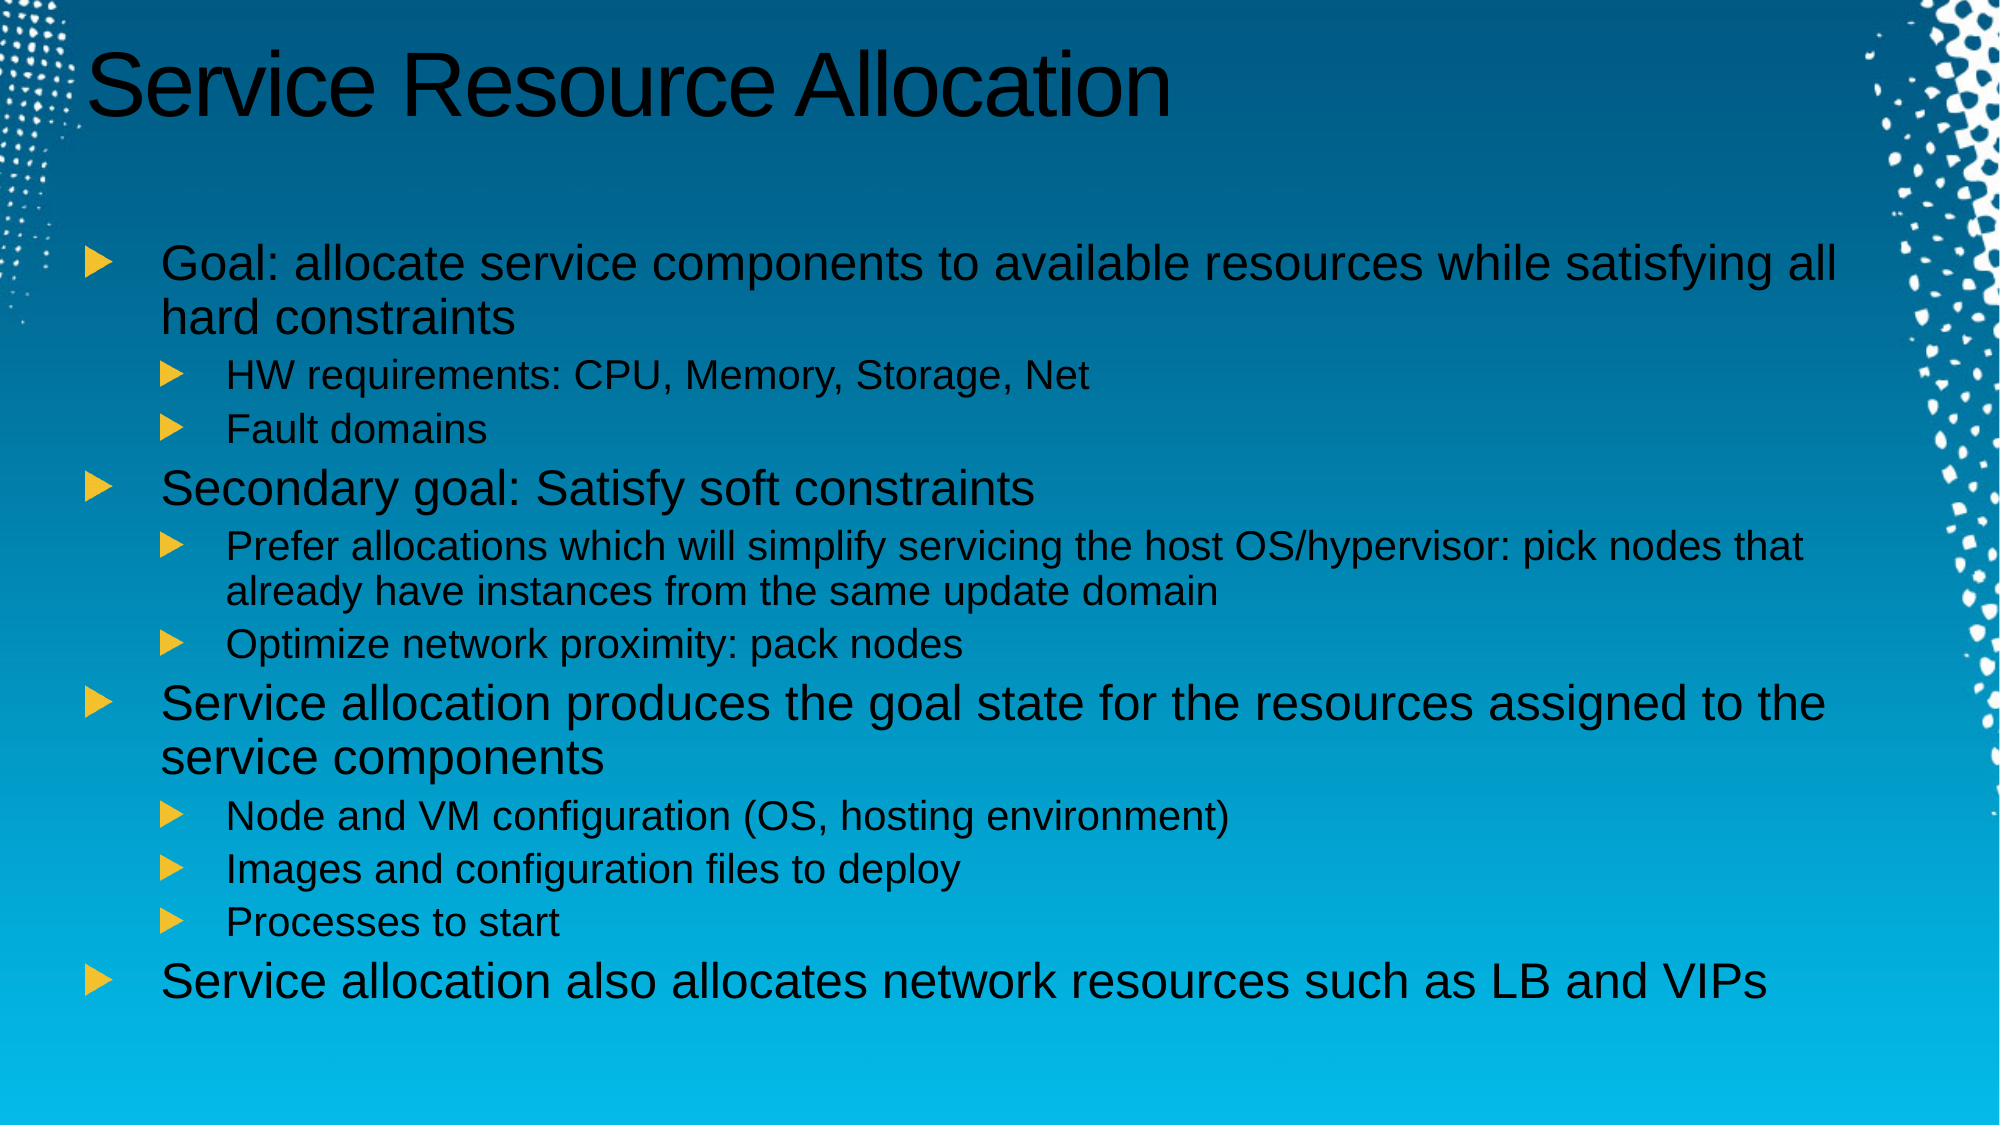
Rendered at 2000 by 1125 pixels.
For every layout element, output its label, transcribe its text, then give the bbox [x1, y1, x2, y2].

picture [1935, 0, 2000, 306]
picture [86, 687, 111, 716]
picture [1948, 413, 1958, 424]
picture [6, 97, 12, 105]
picture [0, 24, 9, 33]
picture [1928, 399, 1939, 415]
picture [1950, 359, 1960, 366]
picture [1953, 301, 1962, 312]
picture [1963, 535, 1977, 550]
picture [1898, 188, 1912, 198]
picture [1942, 465, 1958, 483]
picture [43, 42, 49, 53]
picture [1921, 0, 1934, 8]
picture [17, 129, 23, 136]
picture [1925, 87, 1941, 99]
picture [1941, 324, 1952, 332]
picture [1972, 570, 1986, 583]
picture [1994, 382, 2000, 391]
picture [161, 533, 182, 556]
picture [1914, 274, 1920, 291]
picture [1929, 27, 1945, 45]
picture [1946, 155, 1961, 167]
picture [1979, 657, 1995, 676]
picture [161, 631, 182, 654]
picture [18, 0, 29, 6]
picture [161, 856, 182, 879]
picture [1958, 445, 1968, 460]
picture [1945, 213, 1955, 220]
picture [1992, 438, 2000, 448]
picture [41, 59, 48, 67]
picture [1914, 164, 1923, 177]
picture [38, 74, 47, 80]
picture [1960, 392, 1970, 403]
picture [10, 69, 17, 78]
picture [1988, 547, 2000, 561]
picture [1955, 246, 1965, 256]
picture [1955, 557, 1965, 573]
picture [1974, 683, 1985, 694]
picture [86, 472, 110, 500]
picture [1991, 747, 2000, 765]
picture [161, 802, 181, 826]
picture [1991, 637, 2000, 652]
picture [1932, 235, 1943, 241]
picture [56, 47, 64, 55]
picture [1938, 122, 1950, 133]
picture [1911, 223, 1918, 230]
picture [11, 55, 21, 64]
picture [1925, 141, 1935, 155]
picture [9, 84, 15, 91]
picture [1915, 109, 1924, 119]
picture [1957, 187, 1971, 200]
picture [1972, 312, 1985, 322]
picture [26, 57, 34, 68]
picture [55, 62, 62, 69]
picture [1993, 321, 2000, 339]
picture [1963, 335, 1972, 344]
picture [1952, 502, 1967, 516]
picture [3, 10, 11, 18]
picture [33, 88, 42, 97]
picture [58, 32, 66, 41]
picture [1990, 492, 2000, 505]
picture [54, 76, 60, 83]
picture [1983, 404, 1992, 414]
picture [1935, 431, 1946, 449]
picture [1970, 426, 1980, 436]
list Goal: allocate service components to available resources while satisfying all hard constraints HW requirements: CPU, Memory, Storage, Net Fault domains Secondary goal: Satisfy soft constraints Prefer allocations which will simplify servicing the host OS/hypervisor: pick nodes that already have instances from the same update domain Optimize network proximity: pack nodes Service allocation produces the goal state for the resources assigned to the service components Node and VM configuration (OS, hosting environment) Images and configuration files to deploy Processes to start Service allocation also allocates network resources such as LB and VIPs [85, 237, 1914, 1036]
picture [161, 362, 182, 385]
picture [1942, 269, 1953, 276]
picture [1968, 481, 1978, 492]
picture [30, 14, 40, 23]
picture [1995, 582, 2000, 595]
picture [0, 155, 5, 163]
picture [1914, 308, 1929, 326]
picture [47, 0, 57, 10]
picture [33, 0, 42, 10]
picture [1946, 525, 1956, 533]
picture [1973, 368, 1982, 380]
picture [18, 13, 26, 19]
picture [1930, 291, 1941, 297]
picture [16, 22, 23, 34]
picture [31, 131, 37, 138]
picture [161, 909, 182, 932]
picture [1982, 714, 1993, 729]
picture [1889, 152, 1901, 166]
picture [1984, 349, 1992, 357]
picture [1920, 257, 1932, 264]
picture [1963, 278, 1976, 291]
picture [24, 72, 32, 79]
picture [1935, 379, 1948, 391]
picture [86, 965, 111, 994]
picture [16, 143, 21, 151]
picture [42, 31, 53, 39]
picture [0, 40, 9, 45]
picture [29, 27, 38, 38]
picture [34, 101, 43, 111]
title Service Resource Allocation [85, 37, 1914, 138]
picture [1981, 604, 2000, 620]
picture [1919, 367, 1930, 378]
picture [33, 116, 40, 124]
picture [1926, 344, 1939, 358]
picture [1978, 517, 1987, 527]
picture [161, 415, 181, 439]
picture [1969, 625, 1985, 642]
picture [1988, 691, 2000, 709]
picture [13, 41, 25, 49]
picture [86, 247, 111, 276]
picture [28, 42, 36, 53]
picture [45, 16, 55, 24]
picture [1980, 460, 1987, 469]
picture [1892, 212, 1902, 216]
picture [1963, 589, 1976, 607]
picture [1935, 177, 1945, 189]
picture [1922, 200, 1934, 207]
